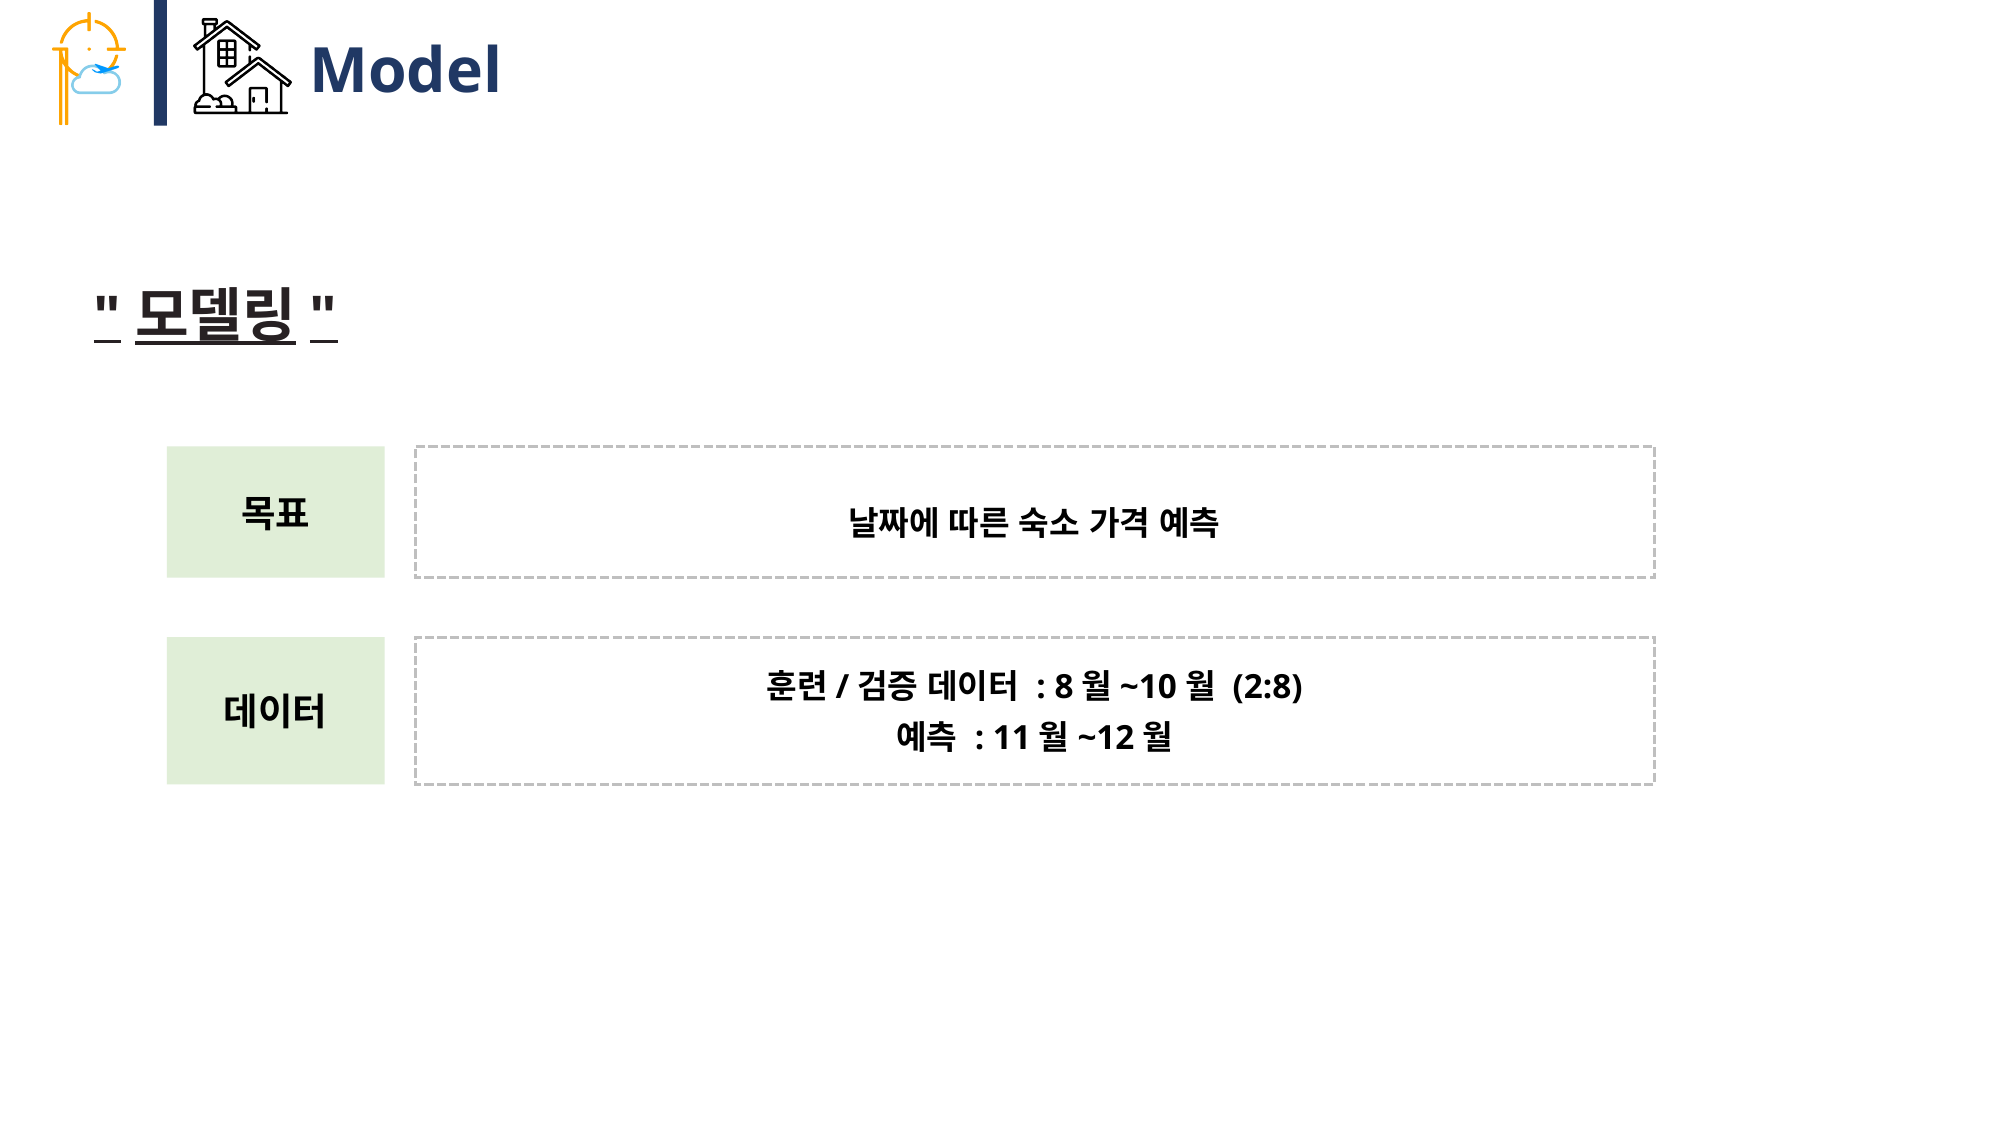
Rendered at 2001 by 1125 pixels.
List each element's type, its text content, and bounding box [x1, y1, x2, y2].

text_box "모델링" [27, 270, 404, 356]
text_box 훈련/검증 데이터 : 8월~10월 (2:8) 예측 : 11월~12월 [414, 636, 1655, 785]
text_box 날짜에 따른 숙소 가격 예측 [414, 445, 1655, 579]
text_box [153, 0, 168, 127]
picture [51, 11, 127, 126]
text_box 데이터 [166, 636, 386, 785]
text_box Model [292, 23, 531, 113]
text_box 목표 [166, 445, 386, 579]
picture [193, 17, 292, 116]
